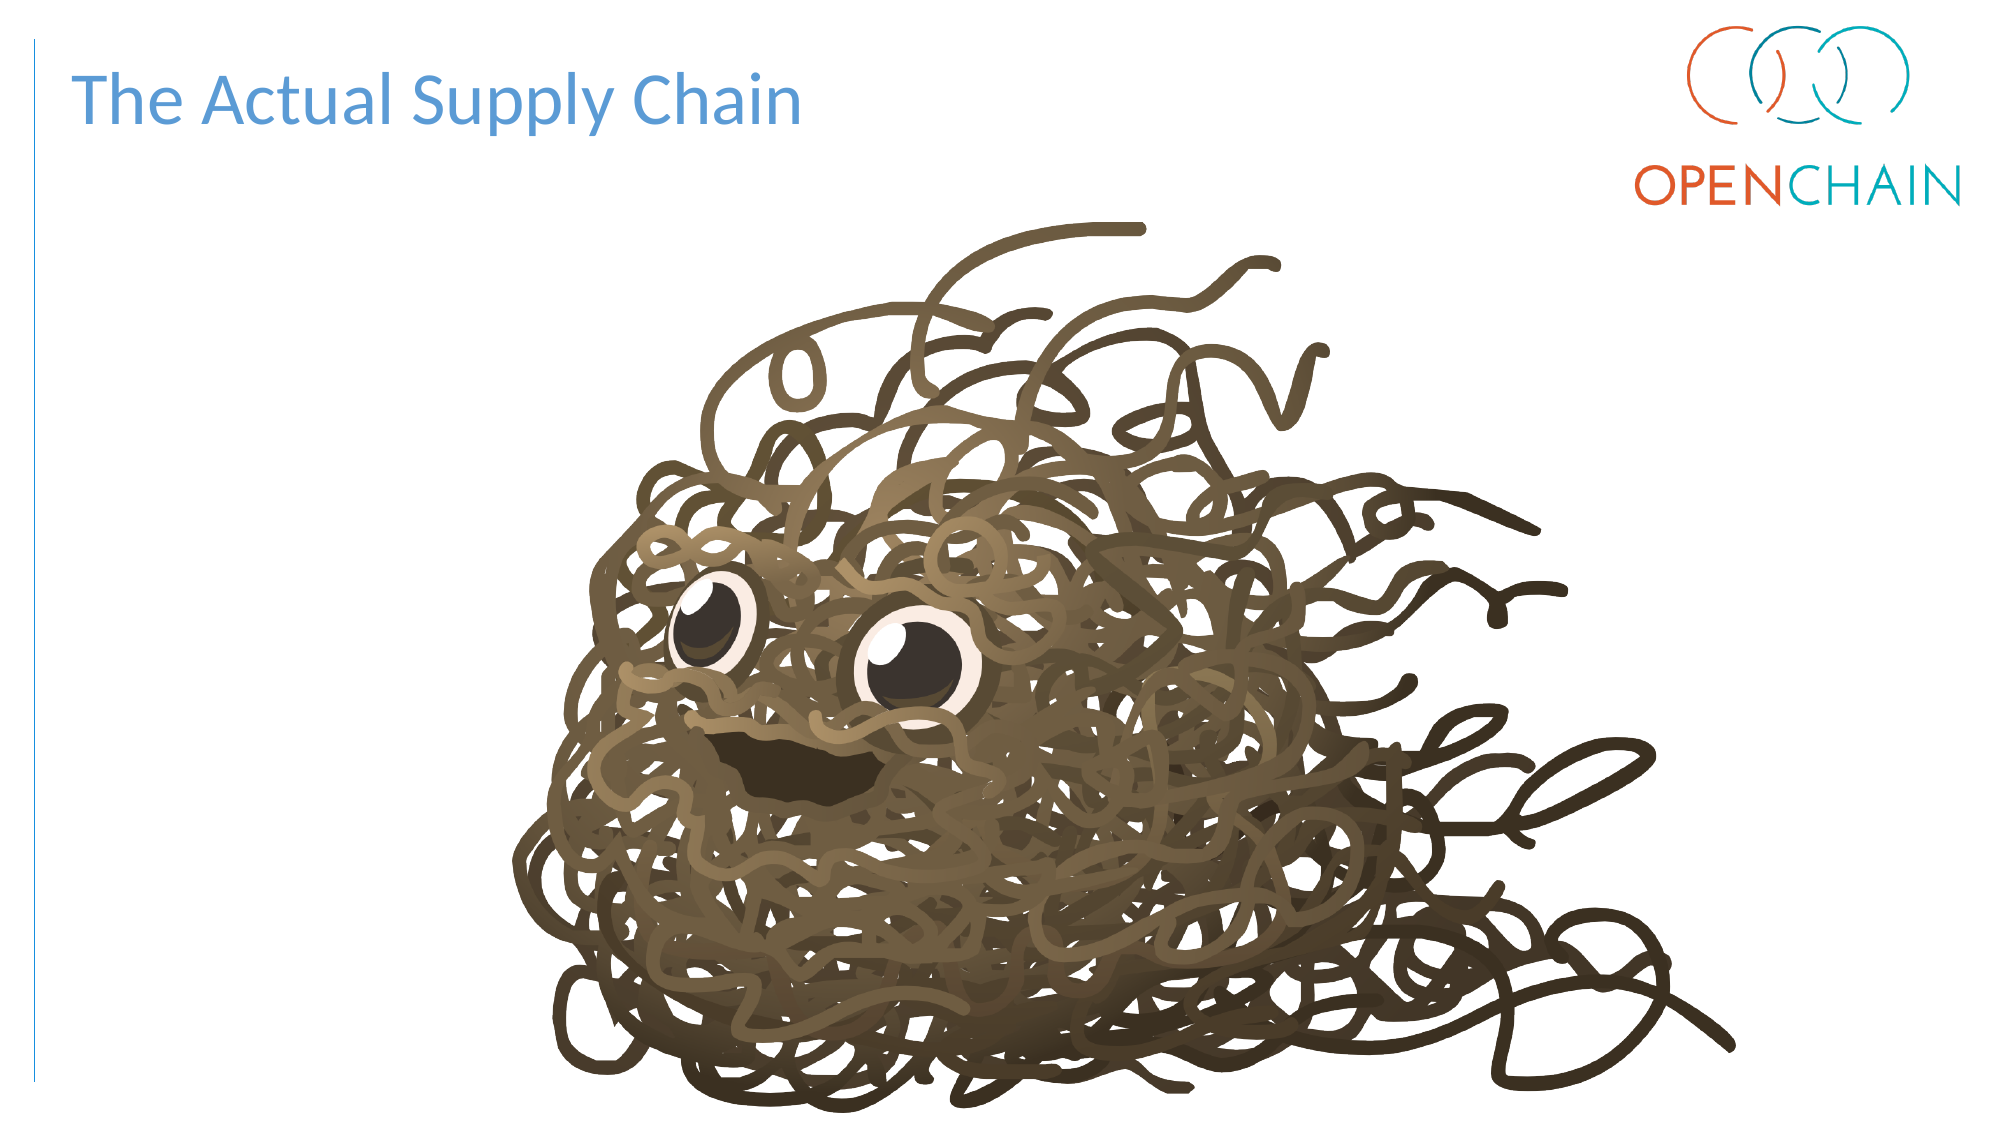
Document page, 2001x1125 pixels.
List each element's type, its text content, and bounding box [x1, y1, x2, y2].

picture [511, 222, 1736, 1113]
picture [1628, 19, 1966, 213]
title The Actual Supply Chain [51, 39, 1689, 193]
